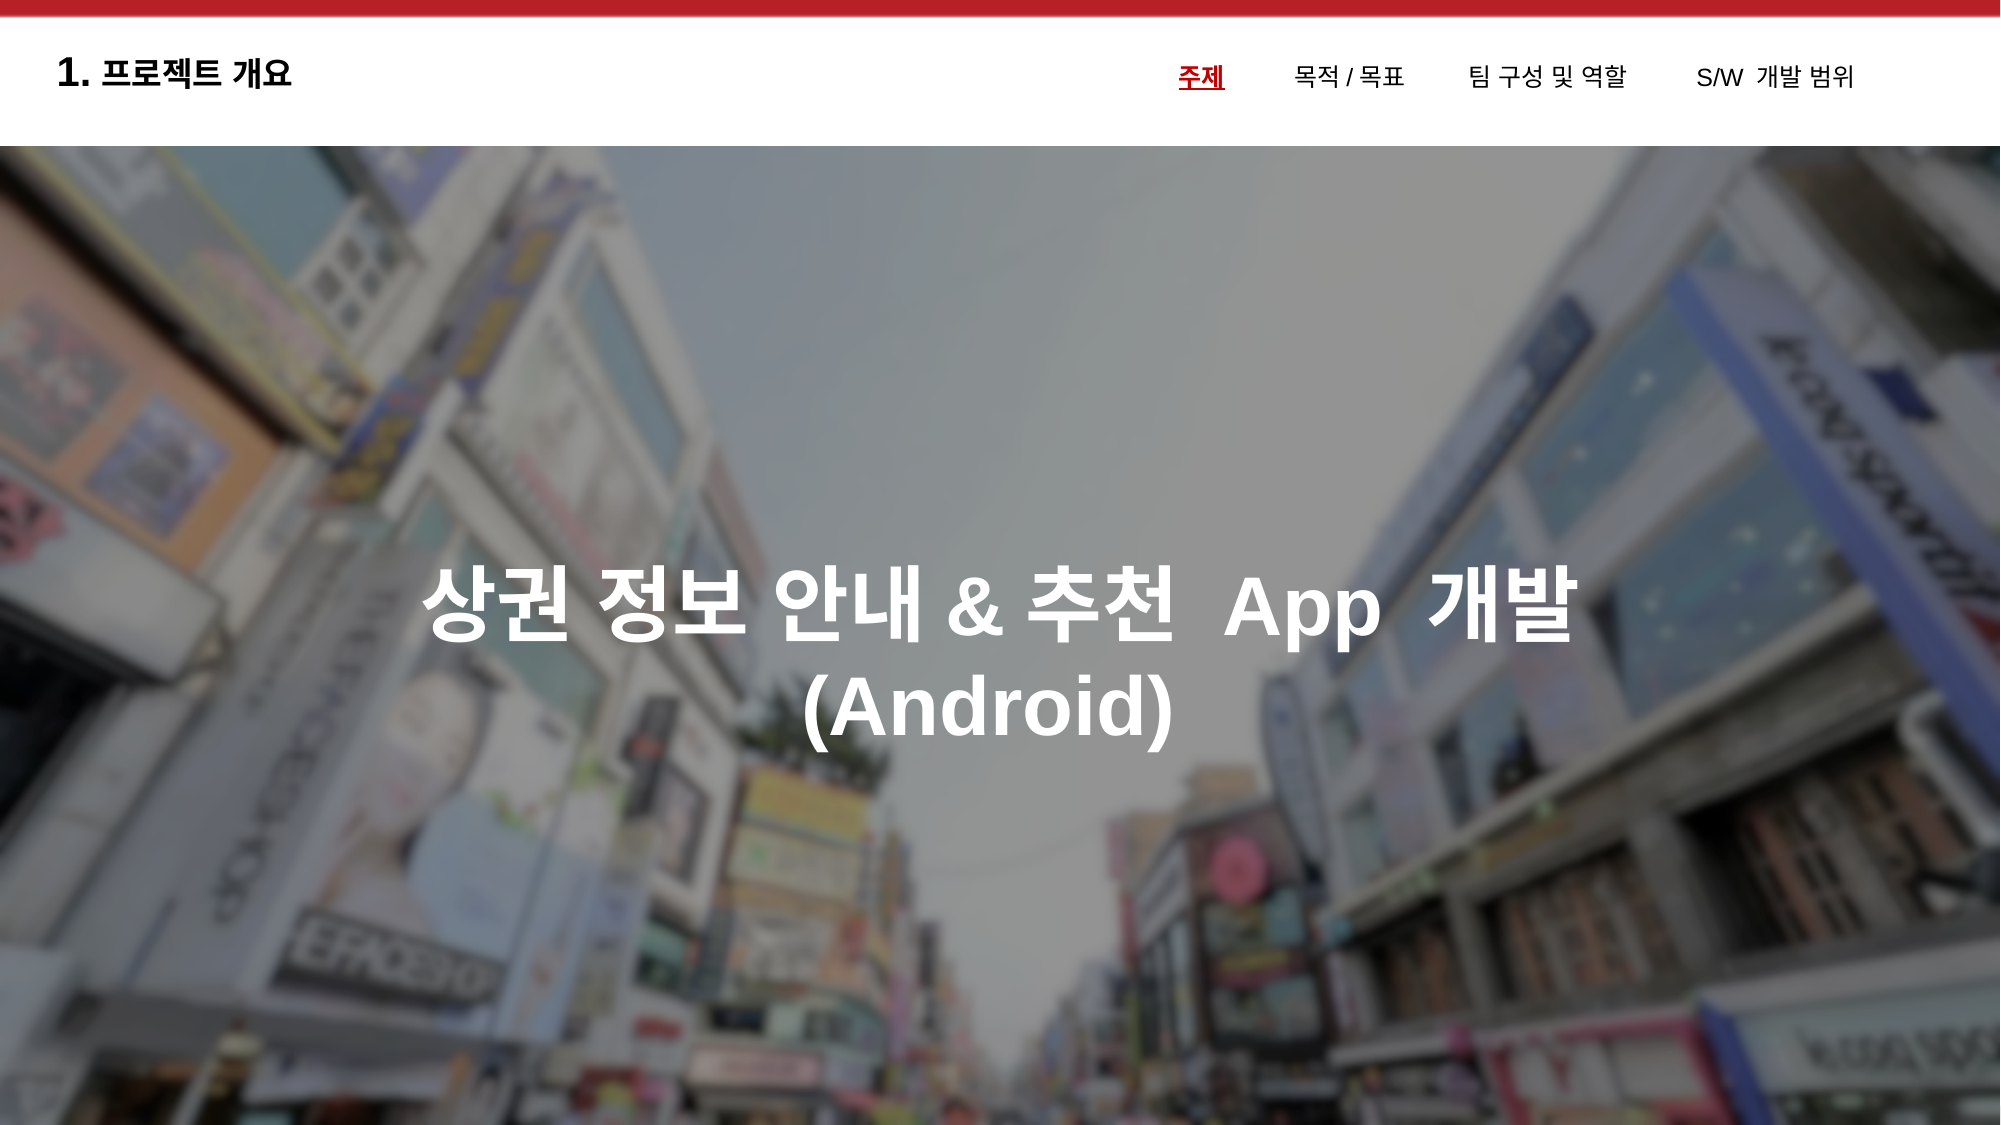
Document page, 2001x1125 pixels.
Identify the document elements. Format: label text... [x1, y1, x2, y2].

text_box 1.프로젝트 개요 [41, 37, 423, 103]
picture [0, 0, 2001, 1125]
text_box 주제 목적/목표 팀 구성 및 역할 S/W 개발 범위 [1163, 53, 1953, 99]
